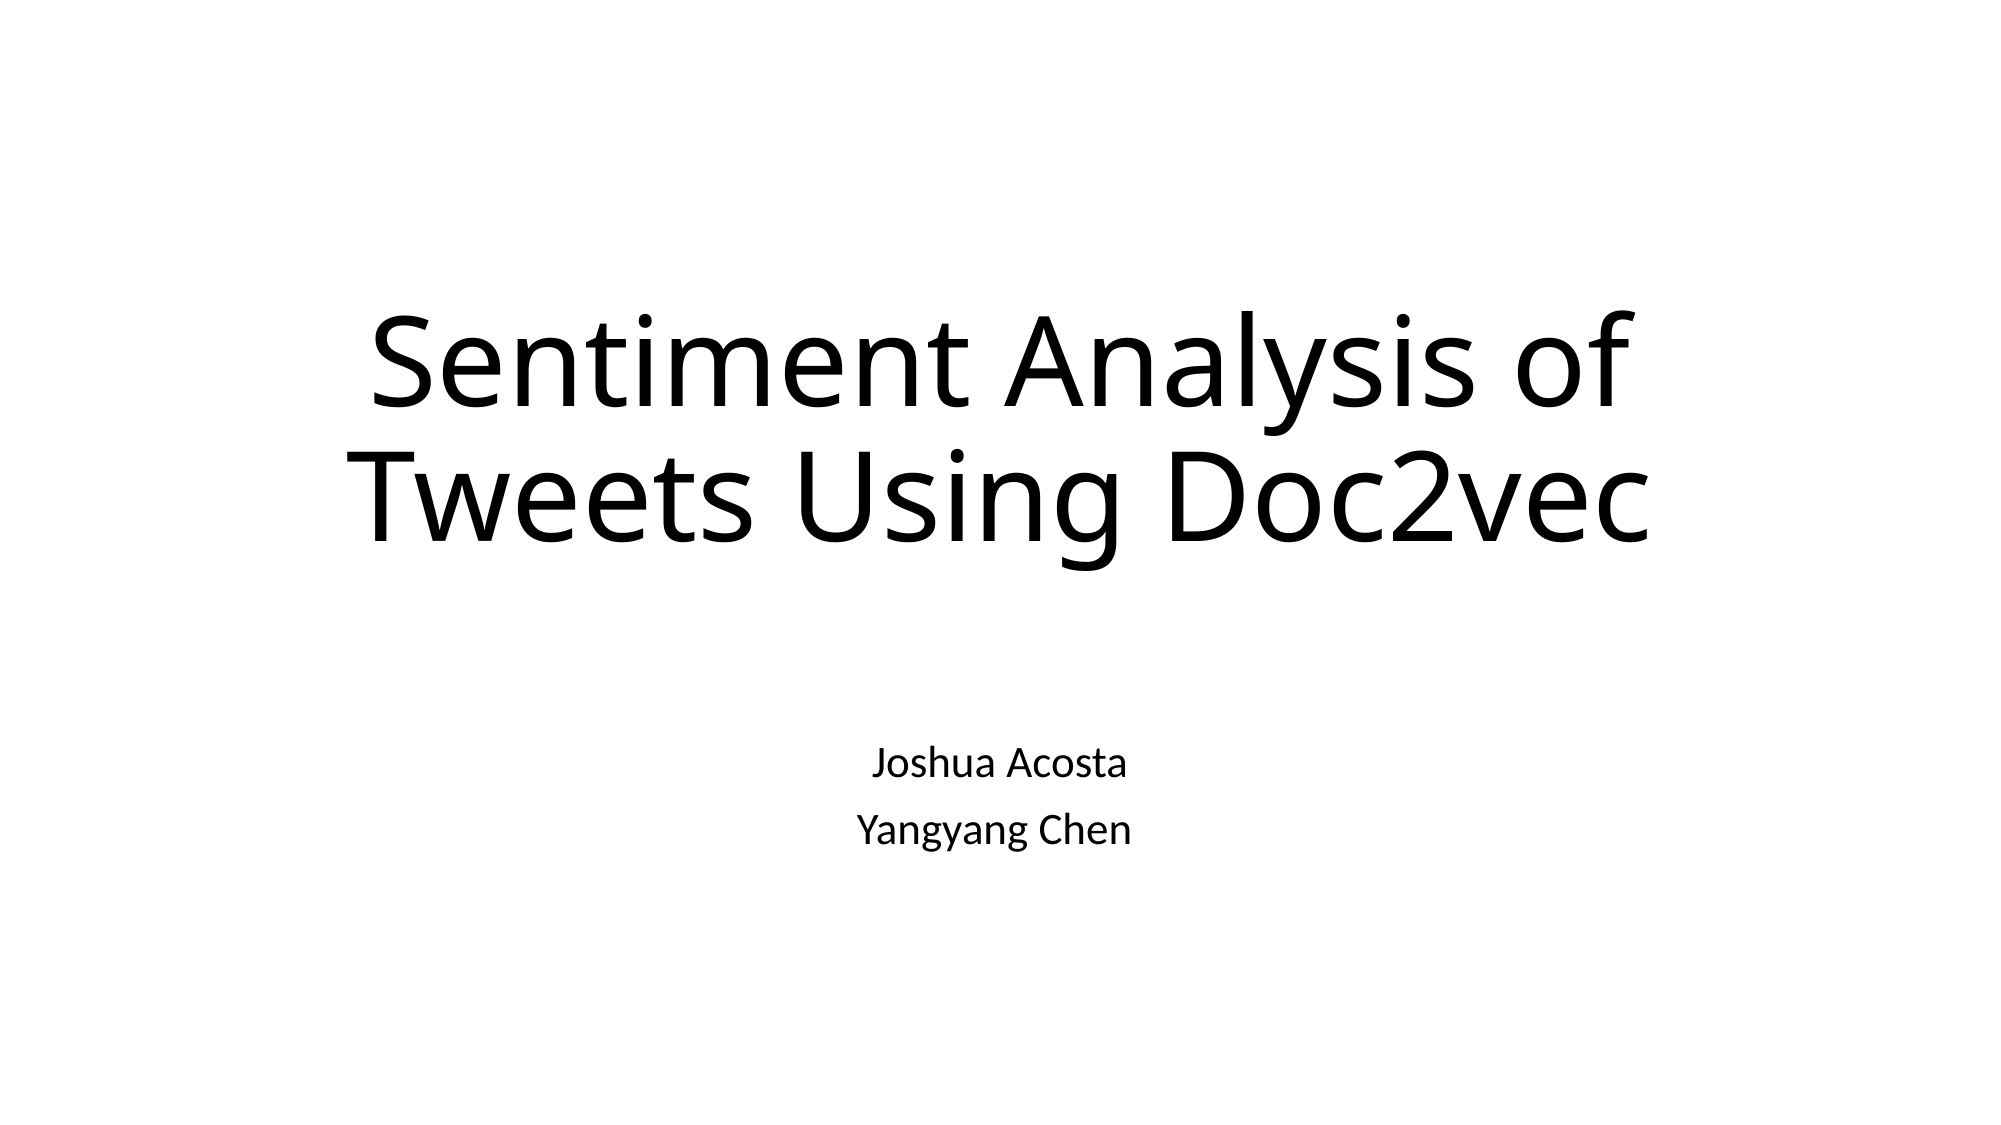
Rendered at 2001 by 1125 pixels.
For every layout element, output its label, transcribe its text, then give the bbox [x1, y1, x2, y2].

subtitle Joshua Acosta Yangyang Chen [249, 590, 1750, 863]
title Sentiment Analysis of Tweets Using Doc2vec [249, 184, 1750, 576]
